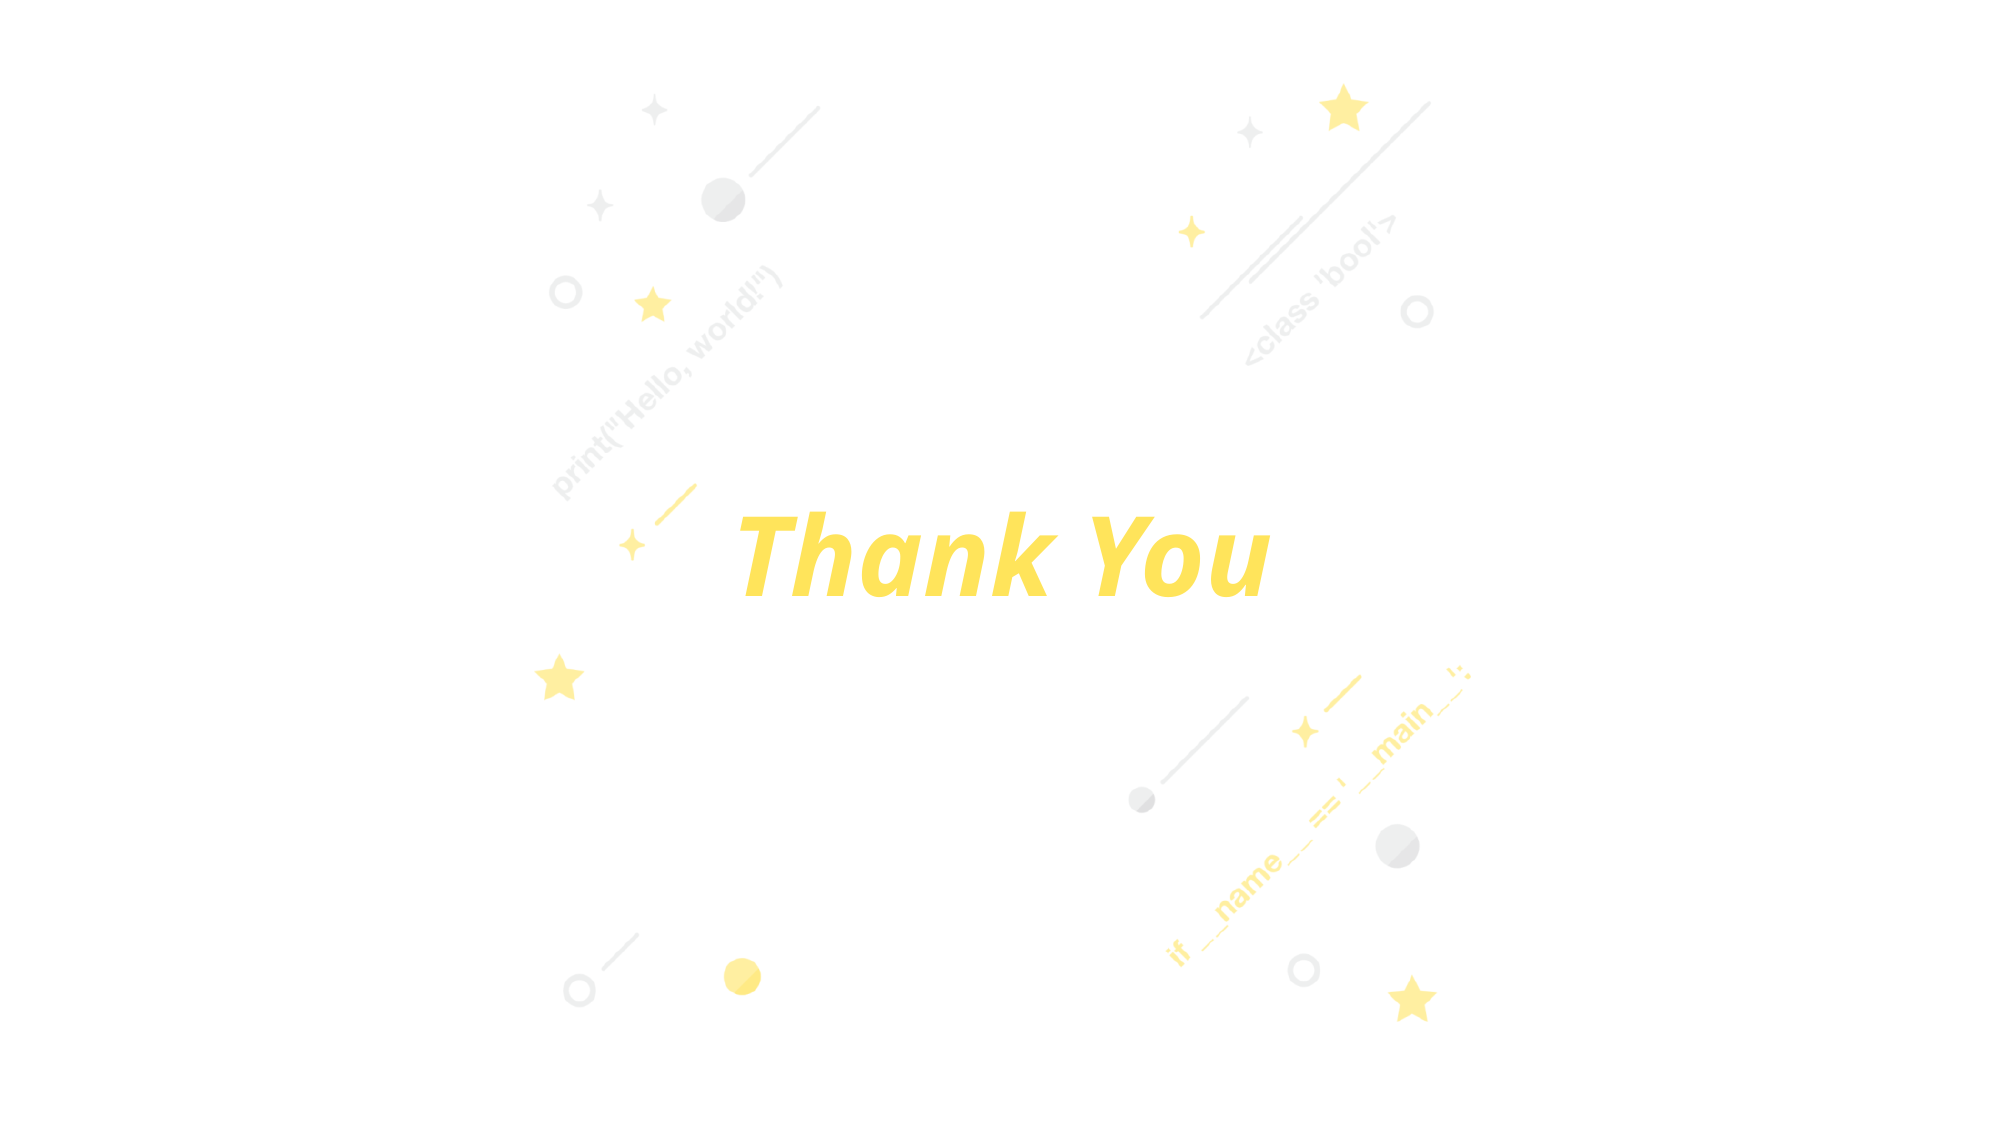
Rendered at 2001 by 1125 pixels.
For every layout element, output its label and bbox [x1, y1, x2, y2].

picture [534, 83, 1471, 1022]
